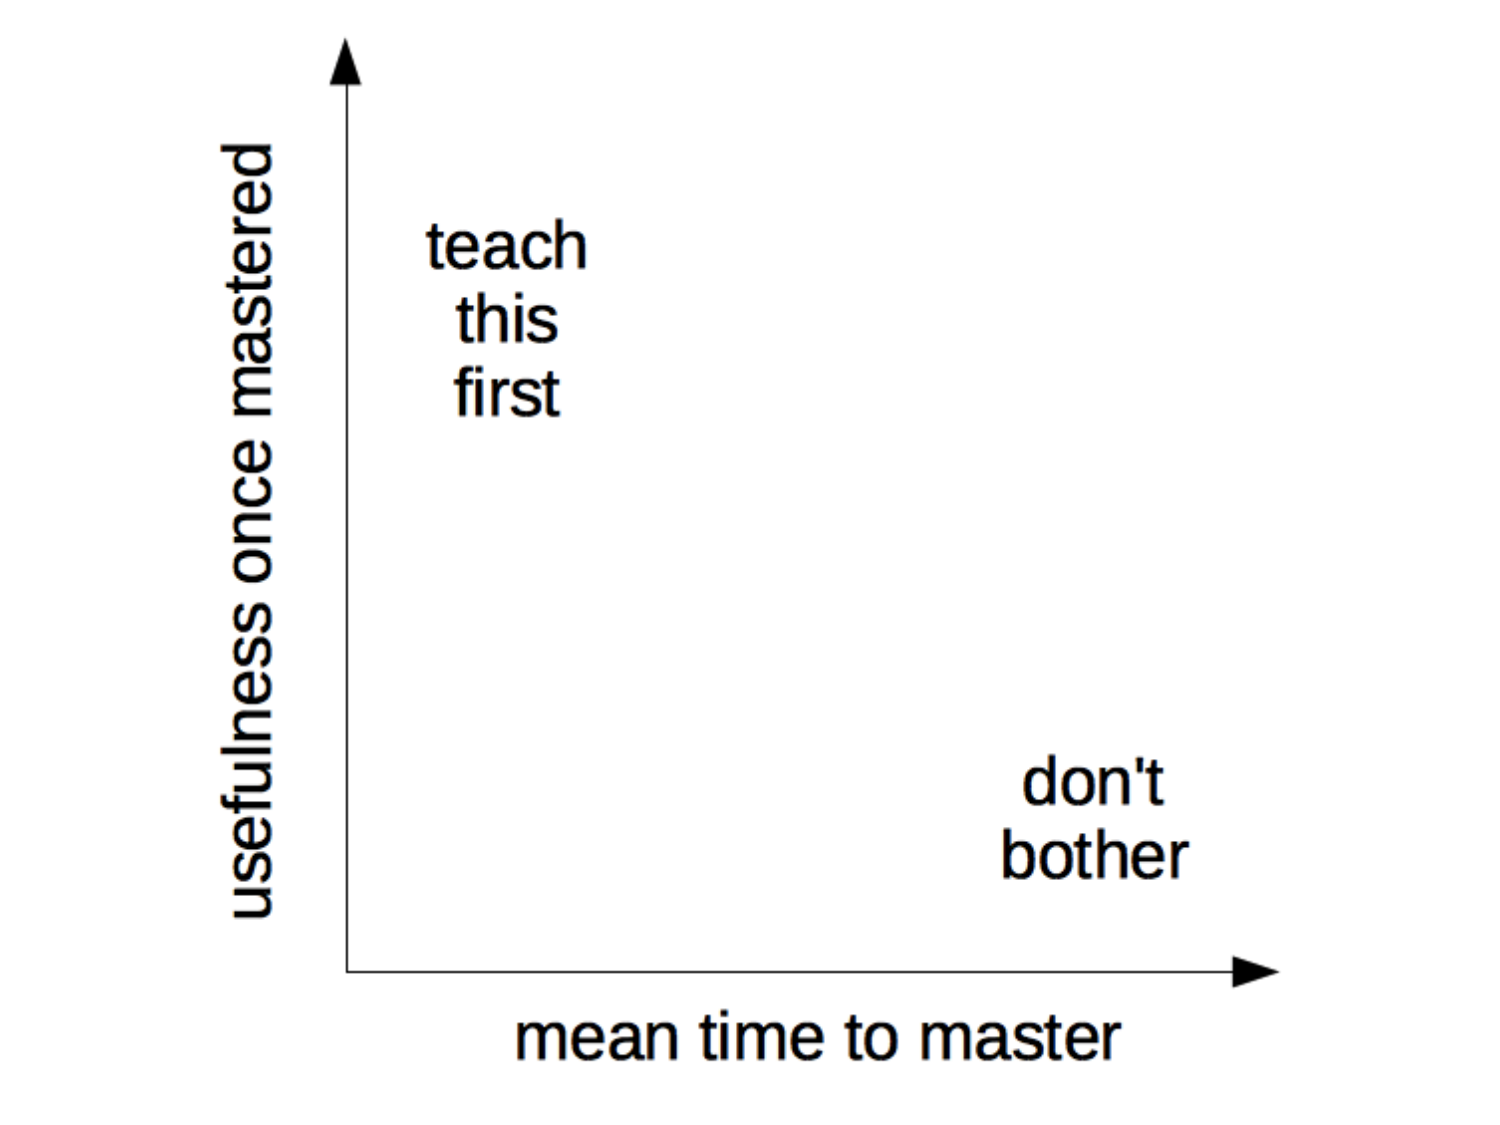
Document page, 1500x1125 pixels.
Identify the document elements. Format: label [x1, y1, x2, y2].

picture [187, 0, 1313, 1125]
